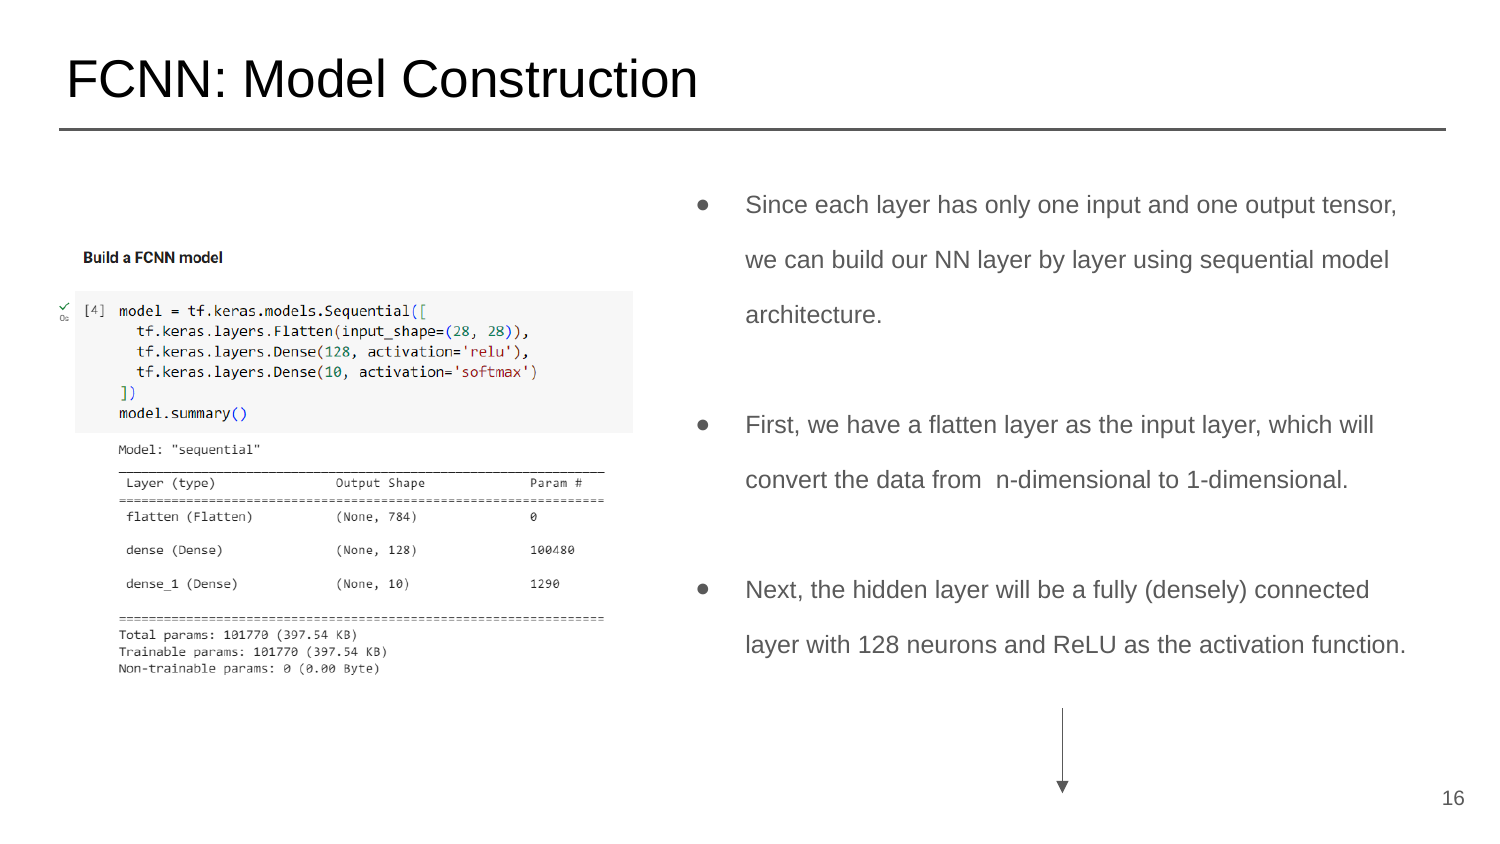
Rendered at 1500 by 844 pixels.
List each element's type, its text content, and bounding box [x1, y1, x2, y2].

title FCNN: Model Construction [51, 29, 1449, 124]
list Since each layer has only one input and one output tensor, we can build our NN layer by layer using sequential model architecture. First, we have a flatten layer as the input layer, which will convert the data from n-dimensional to 1-dimensional. Next, the hidden layer will be a fully (densely) connected layer with 128 neurons and ReLU as the activation function. [655, 173, 1431, 679]
slide_number ‹#› [1389, 764, 1480, 830]
picture [58, 229, 634, 689]
